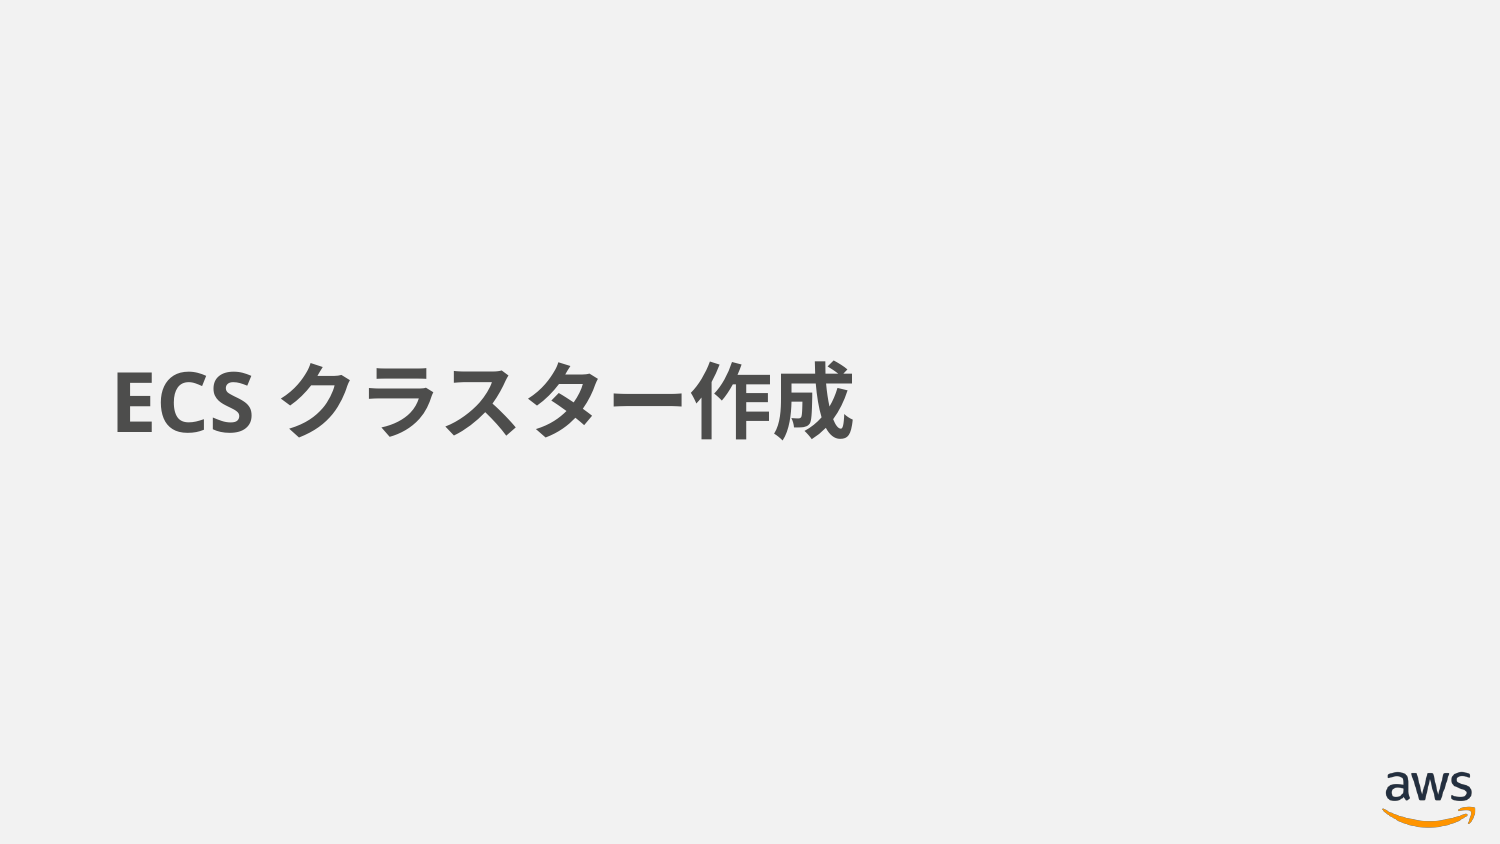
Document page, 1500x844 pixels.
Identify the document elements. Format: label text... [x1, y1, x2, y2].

picture [1381, 771, 1476, 828]
title ECSクラスター作成 [65, 323, 1340, 476]
